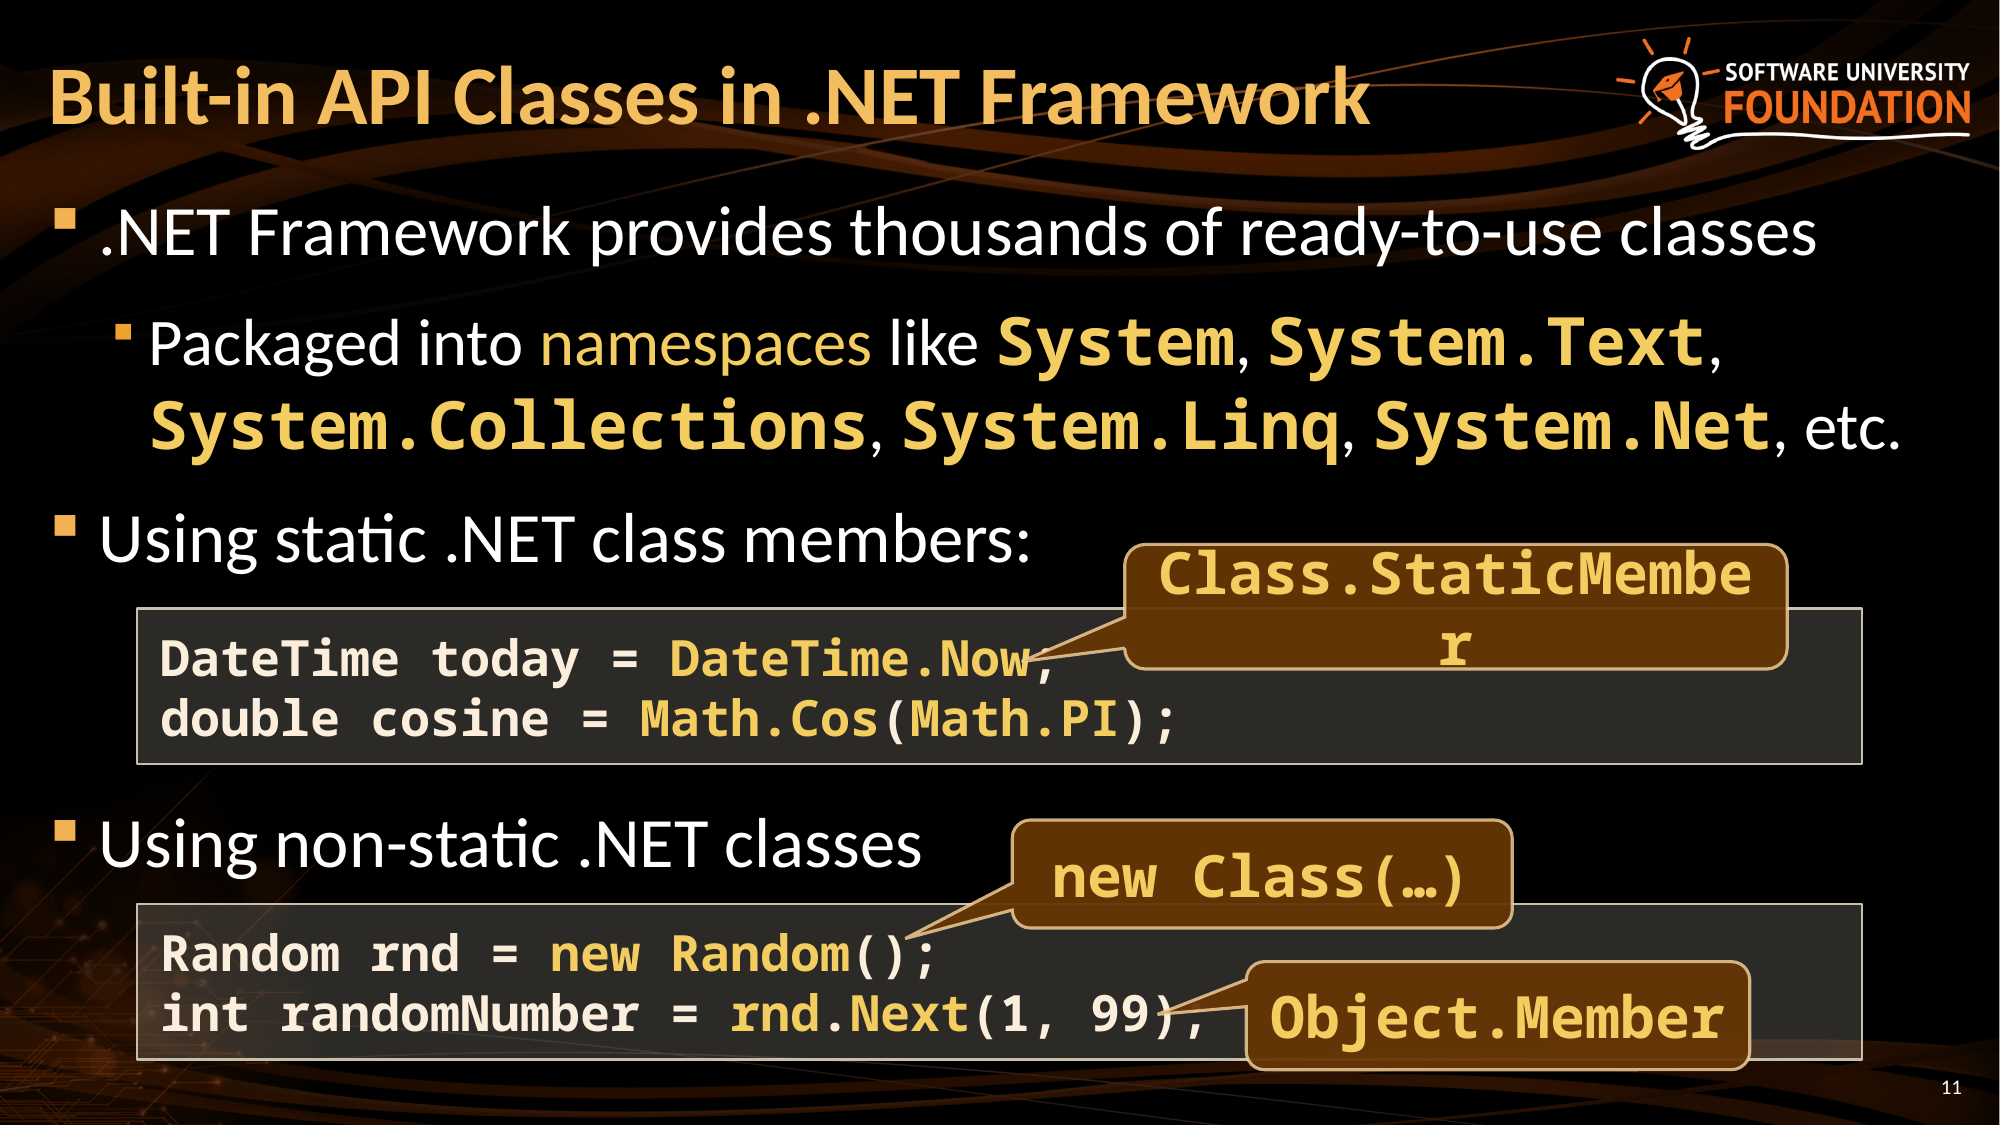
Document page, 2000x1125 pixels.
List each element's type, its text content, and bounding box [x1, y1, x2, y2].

picture [0, 0, 2000, 1125]
text_box new Class(…) [904, 818, 1514, 940]
title Built-in API Classes in .NET Framework [30, 6, 1602, 189]
text_box Object.Member [1157, 960, 1751, 1071]
slide_number 11 [1897, 1089, 1968, 1103]
text_box Random rnd = new Random(); int randomNumber = rnd.Next(1, 99); [137, 904, 1863, 1060]
text_box Class.StaticMember [1021, 543, 1789, 671]
text_box DateTime today = DateTime.Now; double cosine = Math.Cos(Math.PI); [137, 608, 1863, 764]
list .NET Framework provides thousands of ready-to-use classes Packaged into namespaces like System, System.Text, System.Collections, System.Linq, System.Net, etc. Using static .NET class members: Using non-static .NET classes [31, 174, 1968, 1089]
